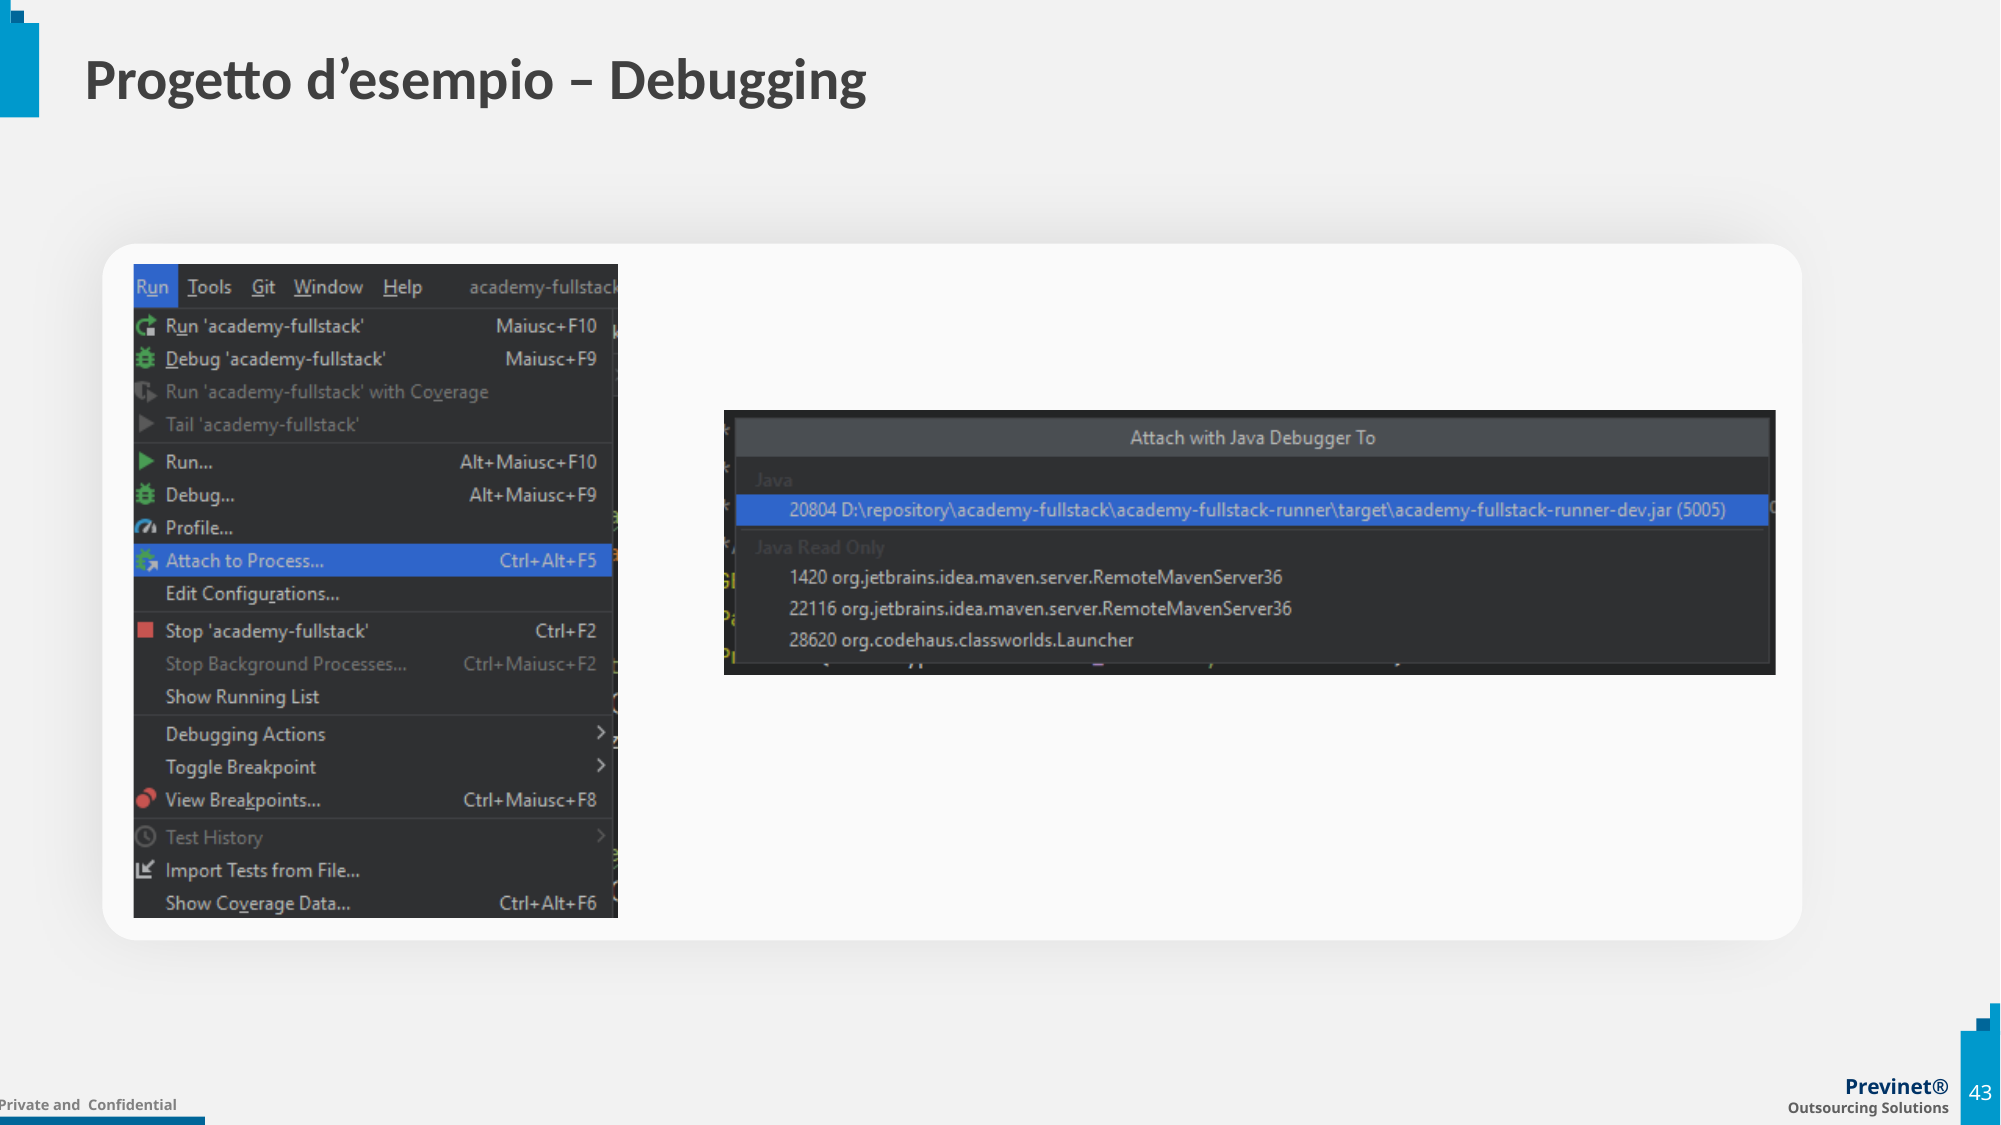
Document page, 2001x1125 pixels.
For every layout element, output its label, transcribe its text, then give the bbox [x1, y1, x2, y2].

title Progetto d’esempio – Debugging [70, 31, 1771, 122]
picture [723, 410, 1776, 675]
picture [133, 264, 619, 918]
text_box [102, 243, 1803, 941]
